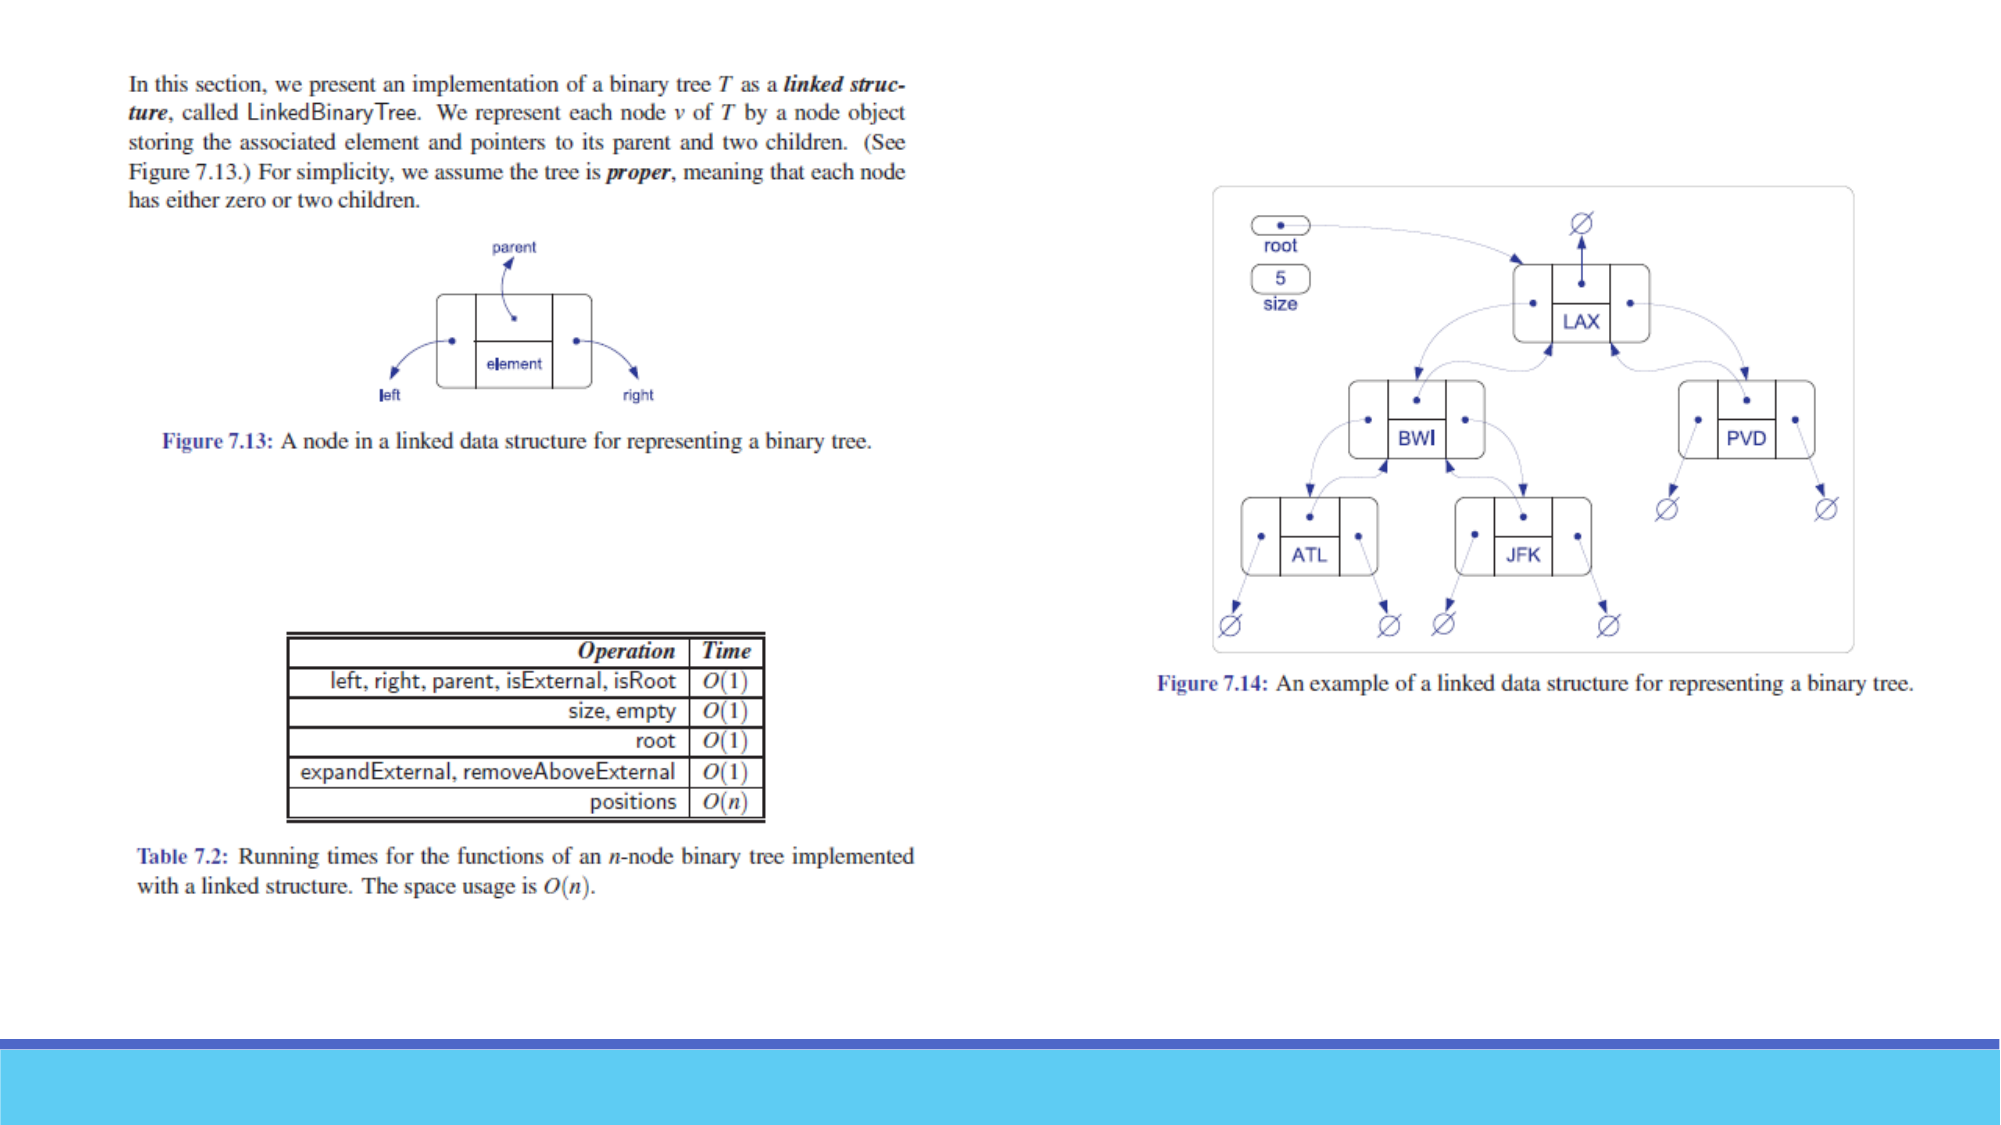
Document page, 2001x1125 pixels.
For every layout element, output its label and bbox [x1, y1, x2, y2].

picture [115, 55, 925, 478]
picture [1135, 163, 1931, 714]
picture [99, 618, 941, 909]
